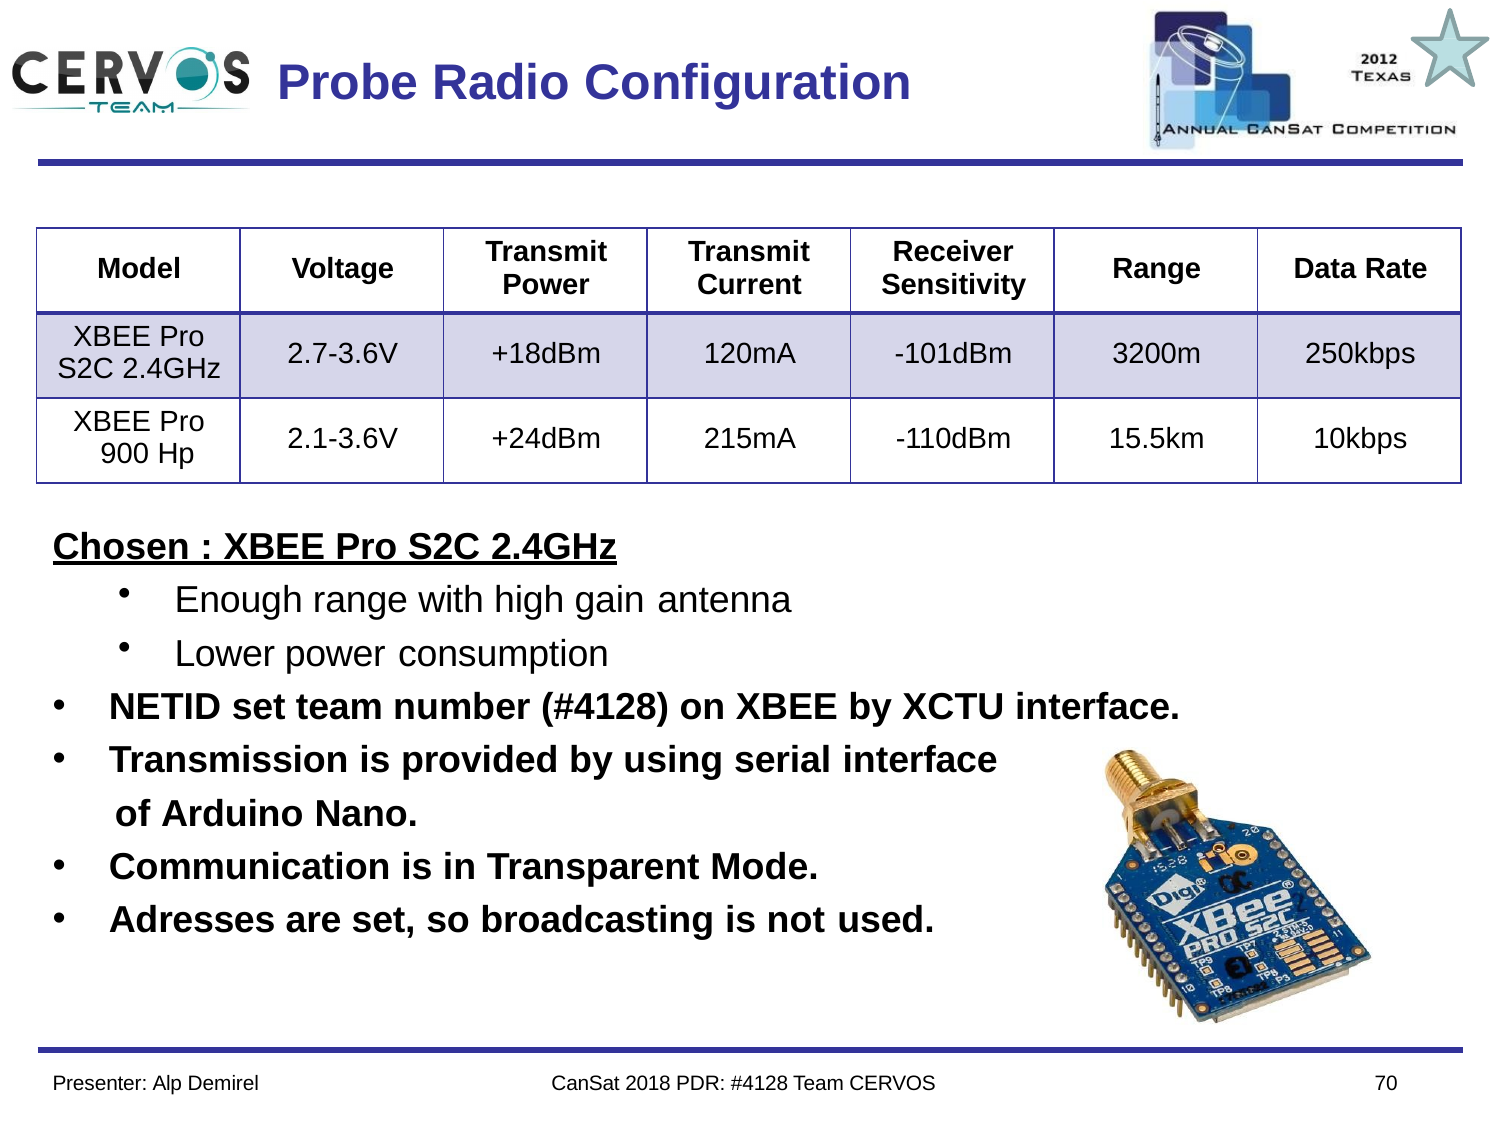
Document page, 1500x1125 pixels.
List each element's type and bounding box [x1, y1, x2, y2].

slide_number [1369, 1066, 1415, 1125]
table_cell [1055, 399, 1257, 482]
table_cell [851, 399, 1053, 482]
text_box [50, 511, 1373, 1025]
table_cell [37, 399, 239, 482]
table_header [1055, 229, 1257, 311]
text_box [50, 1069, 270, 1095]
table_header [1258, 229, 1460, 311]
table_cell [851, 315, 1053, 397]
table_cell [444, 399, 646, 482]
table_cell [37, 315, 239, 397]
footer [549, 1069, 951, 1125]
table_header [648, 229, 850, 311]
table_header [37, 229, 239, 311]
table_cell [1258, 315, 1460, 397]
table_header [241, 229, 443, 311]
table_cell [1258, 399, 1460, 482]
text_box [1142, 1, 1488, 156]
table_cell [241, 315, 443, 397]
title [275, 47, 916, 227]
table_header [851, 229, 1053, 311]
table_cell [1055, 315, 1257, 397]
table_cell [444, 315, 646, 397]
table_cell [241, 399, 443, 482]
text_box [12, 12, 251, 157]
table_cell [648, 315, 850, 397]
table_cell [648, 399, 850, 482]
table_header [444, 229, 646, 311]
